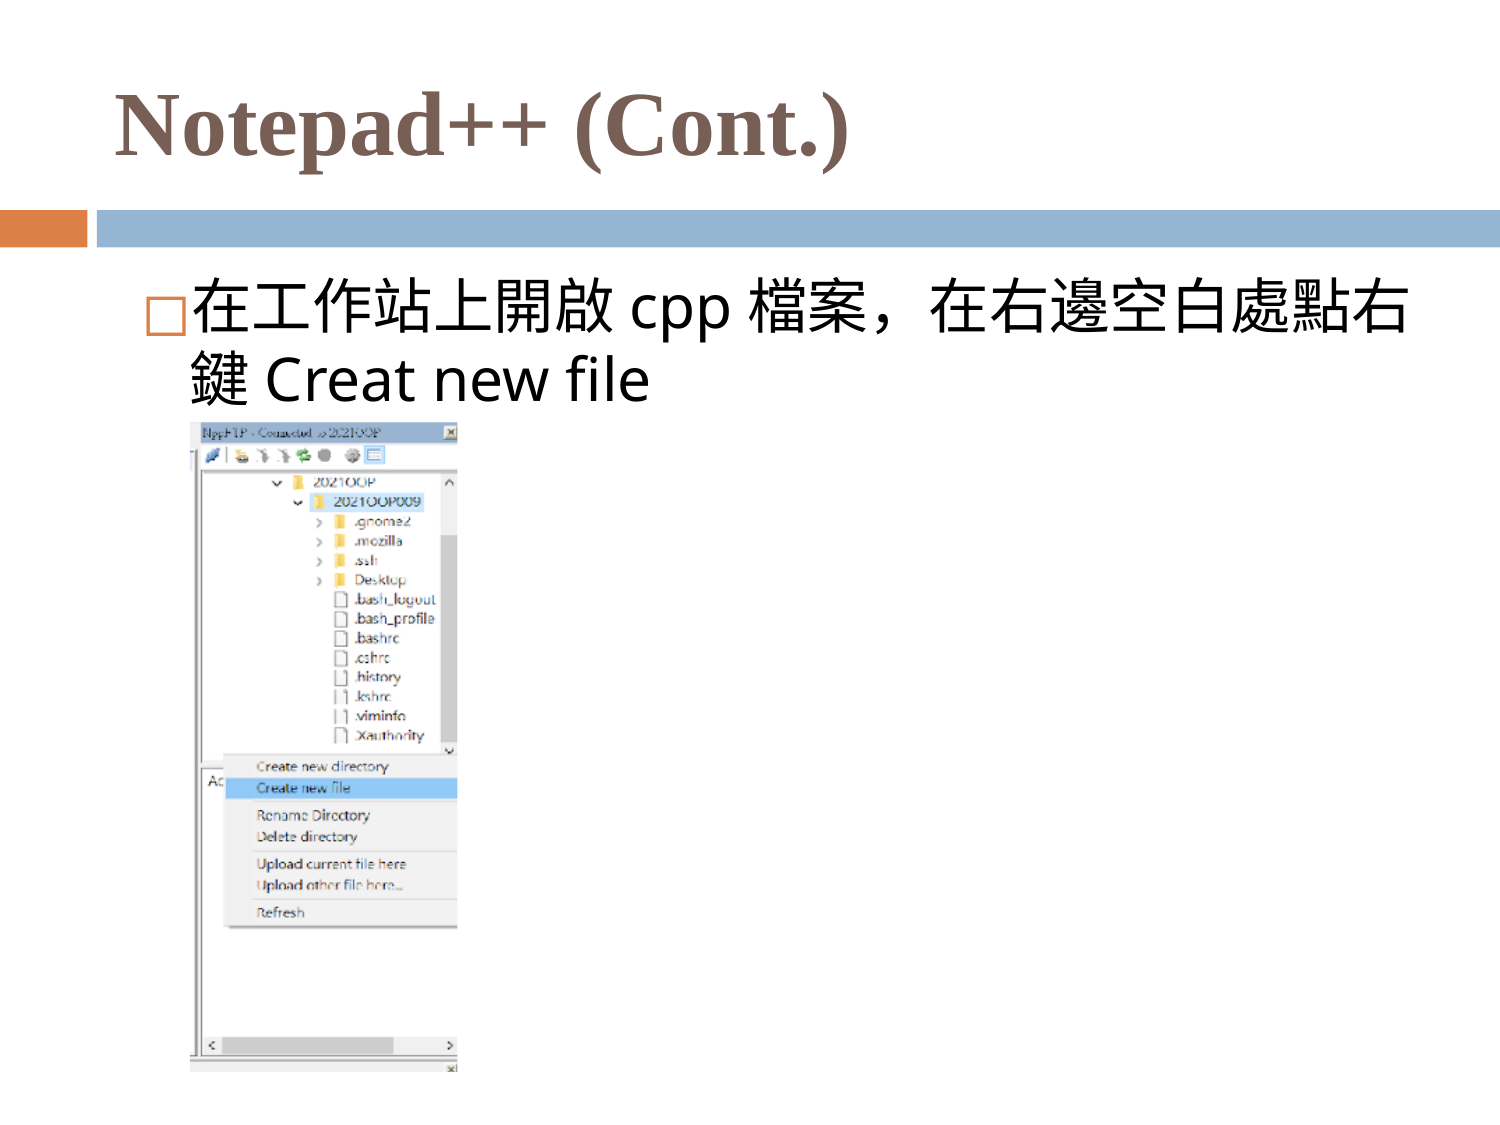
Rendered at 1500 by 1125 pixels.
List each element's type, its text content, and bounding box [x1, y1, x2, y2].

list 在工作站上開啟cpp檔案，在右邊空白處點右鍵Creat new file [99, 260, 1438, 1011]
title Notepad++ (Cont.) [99, 37, 1438, 200]
picture [189, 421, 458, 1072]
